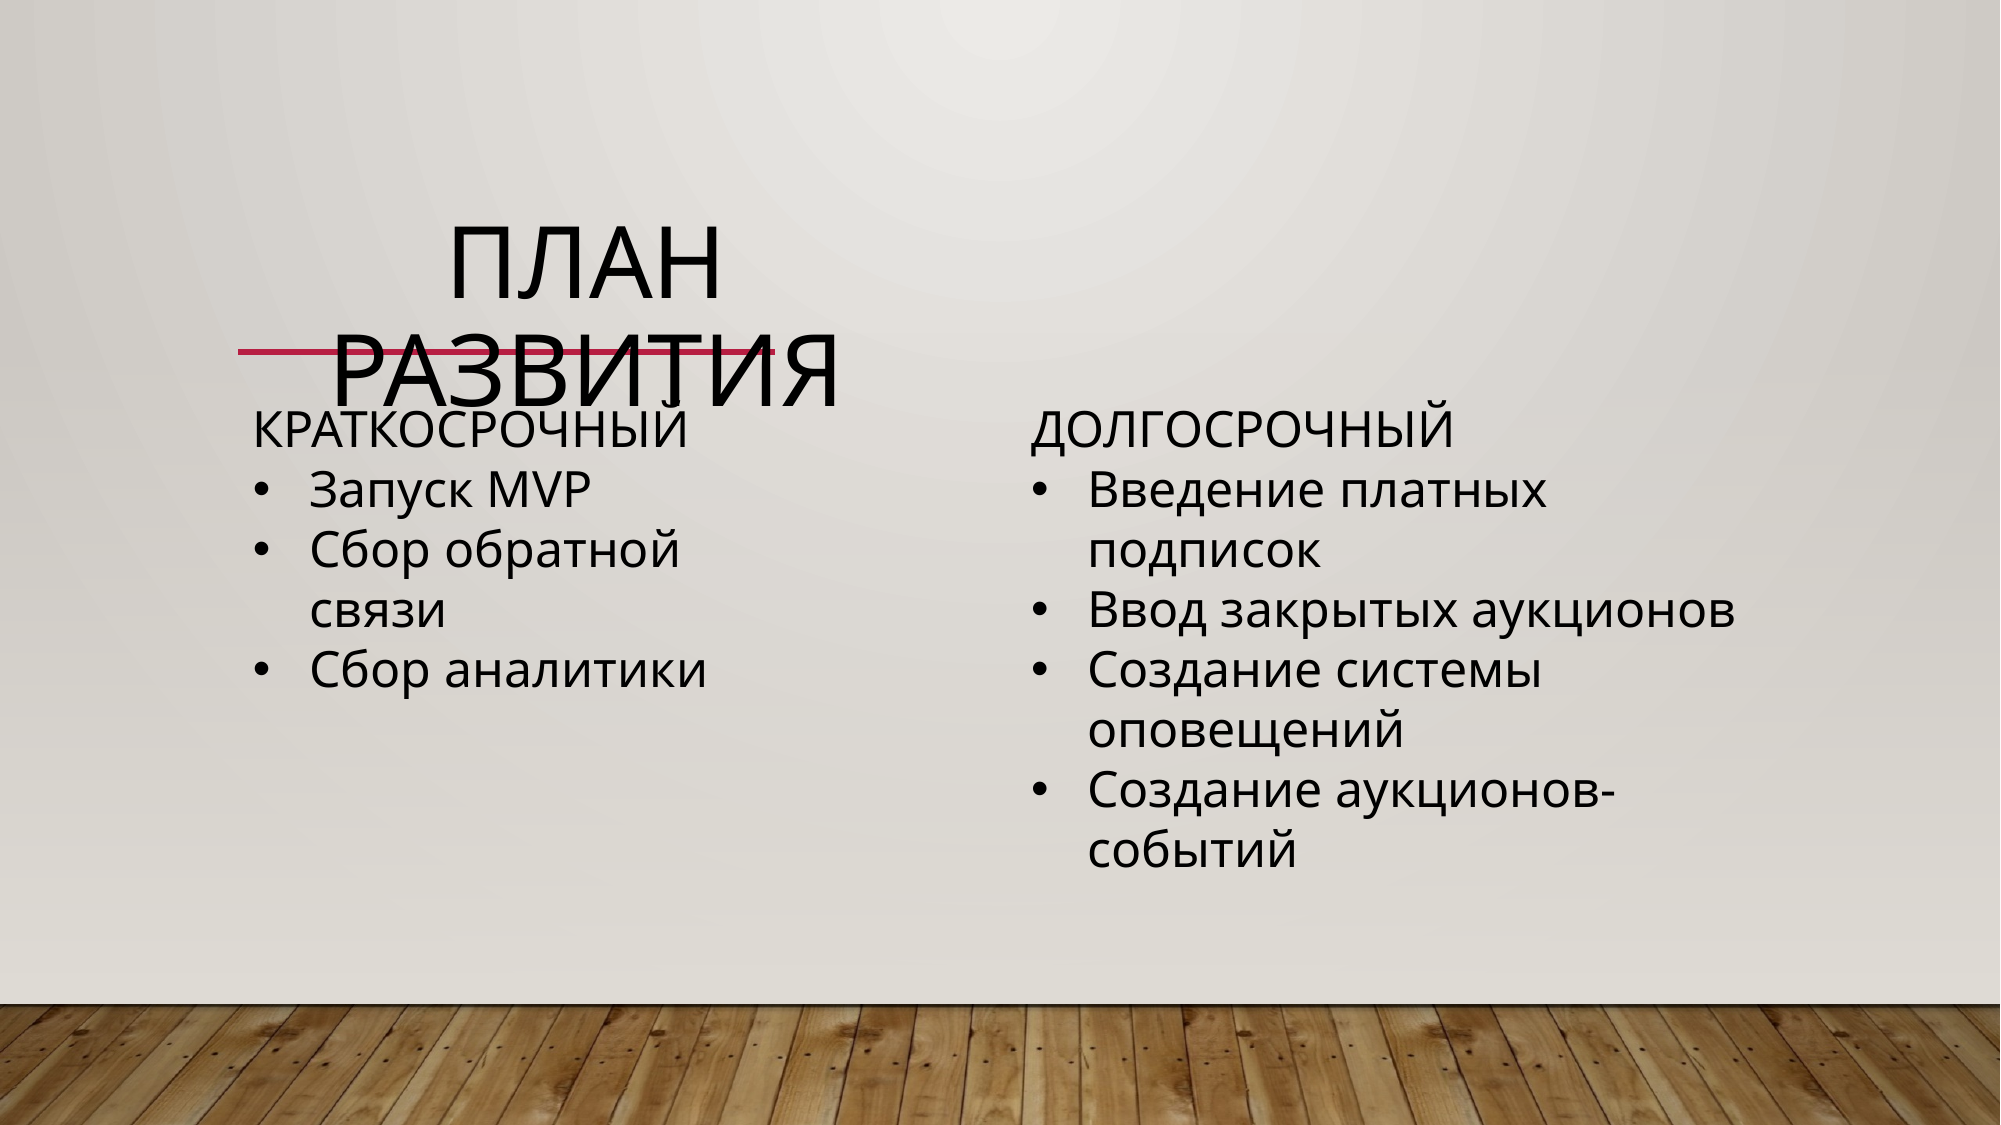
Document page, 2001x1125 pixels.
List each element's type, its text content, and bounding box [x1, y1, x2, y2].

text_box КРАТКОСРОЧНЫЙ Запуск MVP Сбор обратной связи Сбор аналитики [238, 390, 818, 706]
text_box ДОЛГОСРОЧНЫЙ Введение платных подписок Ввод закрытых аукционов Создание системы оповещений Создание аукционов-событий [1016, 390, 1801, 886]
text_box [0, 330, 2000, 1004]
text_box [0, 0, 2000, 330]
picture [0, 1006, 2000, 1125]
text_box План развития [202, 204, 970, 304]
